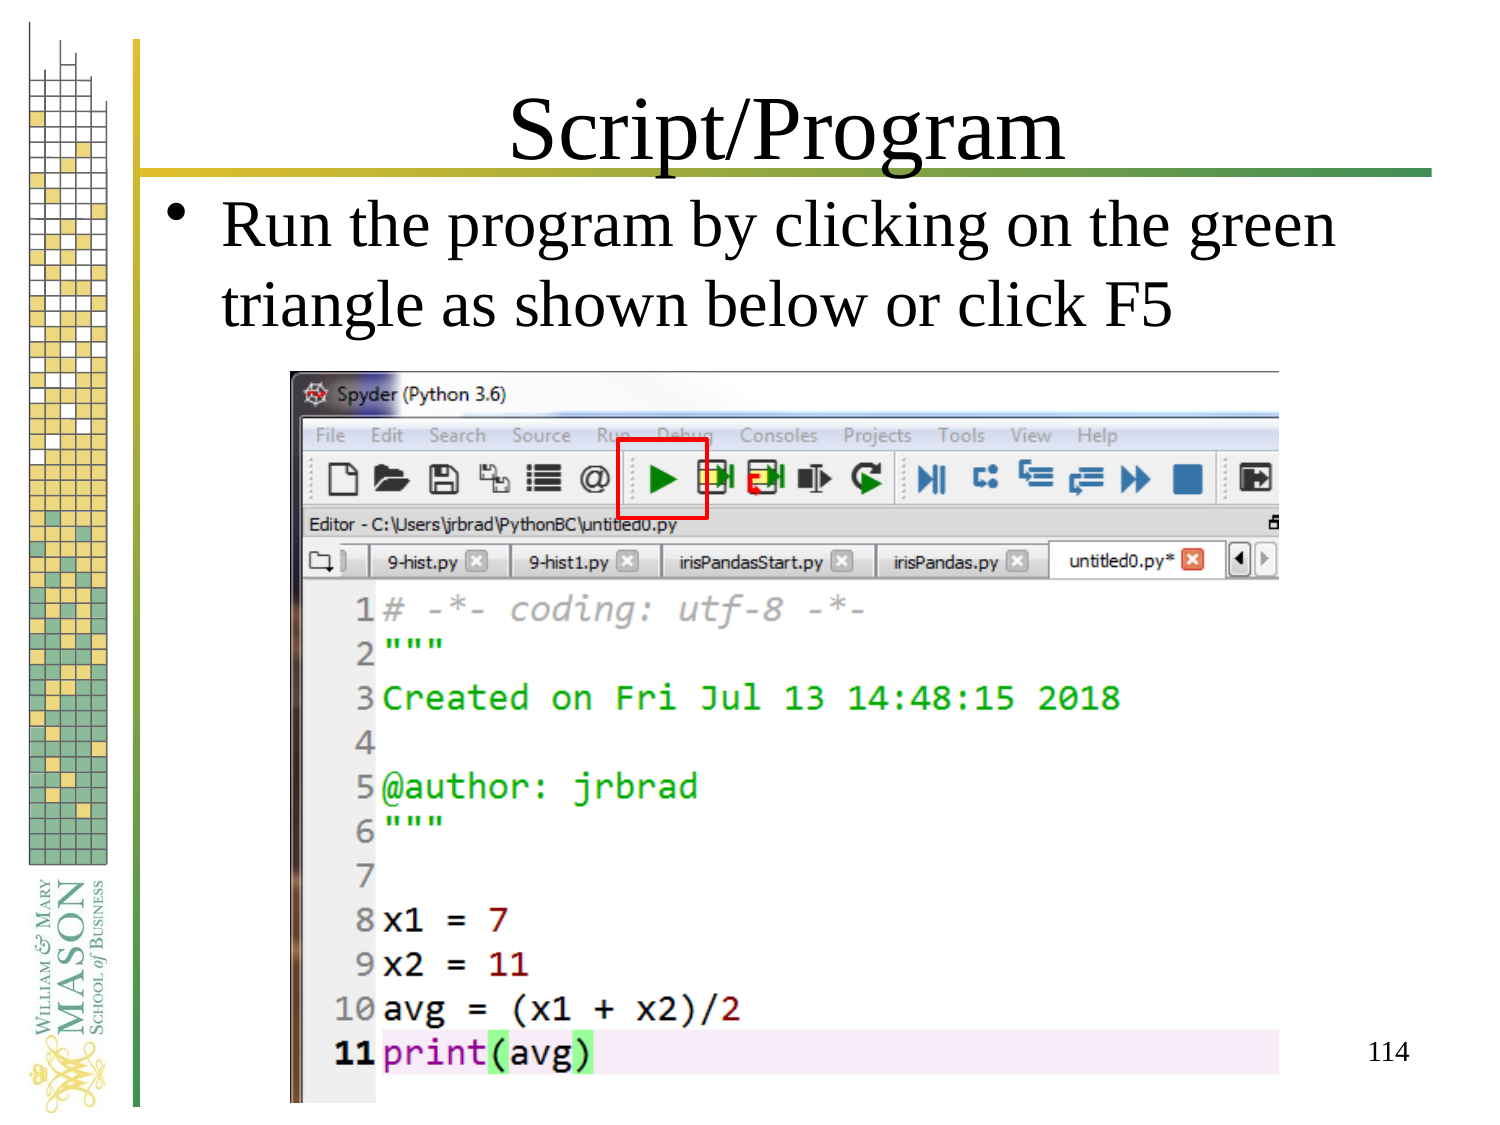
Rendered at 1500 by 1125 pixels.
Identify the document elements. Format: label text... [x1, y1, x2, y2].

title Boolean Statements [29, 879, 107, 1113]
slide_number 114 [1282, 1024, 1426, 1103]
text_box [289, 371, 1279, 1103]
title Script/Program [150, 45, 1425, 172]
list Run the program by clicking on the green triangle as shown below or click F5 [150, 172, 1425, 940]
